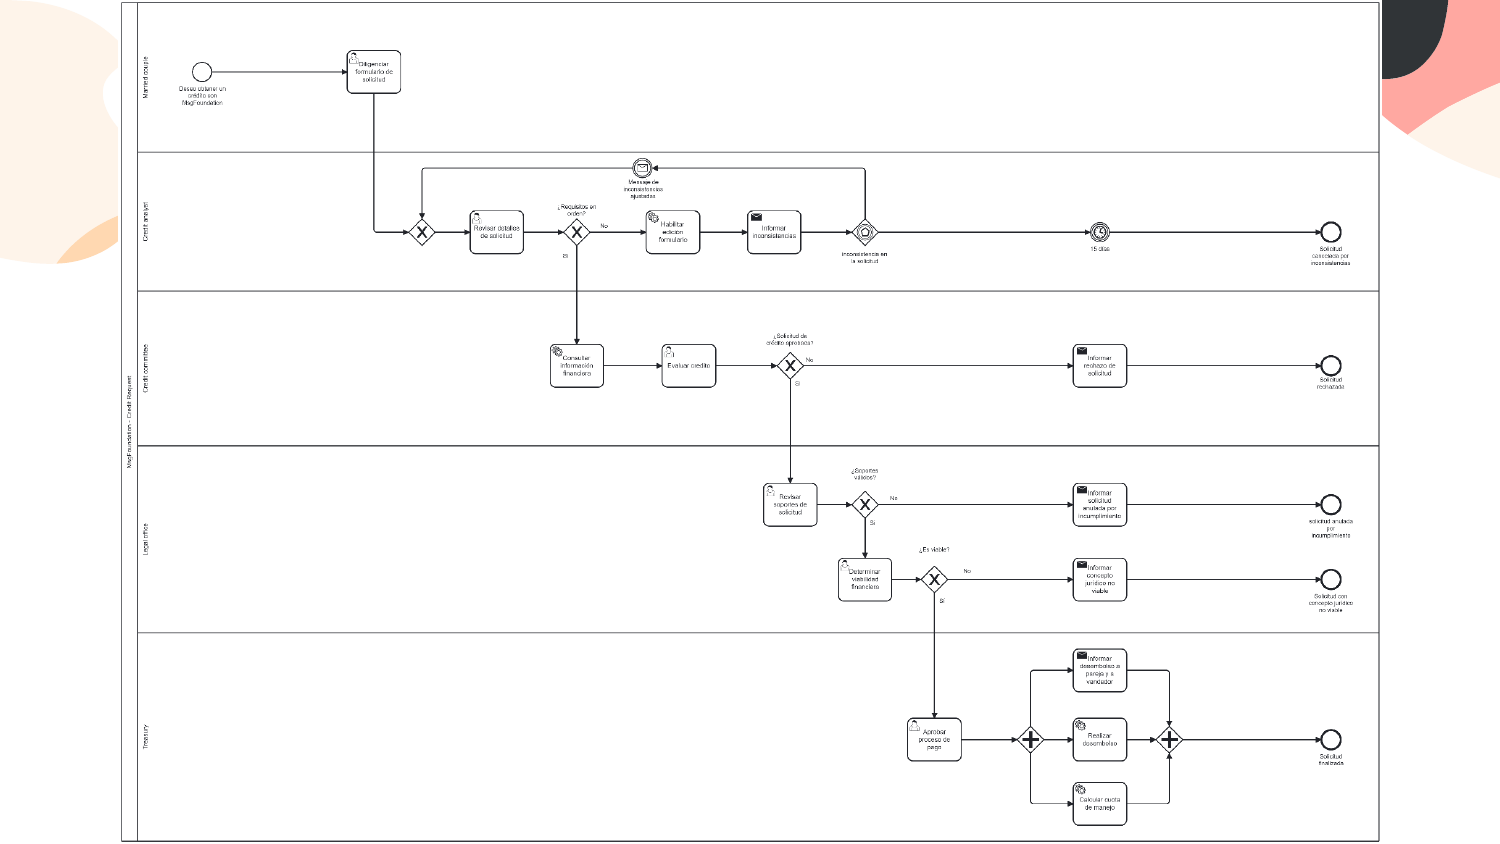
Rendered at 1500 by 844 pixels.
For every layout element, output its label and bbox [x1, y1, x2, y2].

picture [118, 0, 1382, 844]
